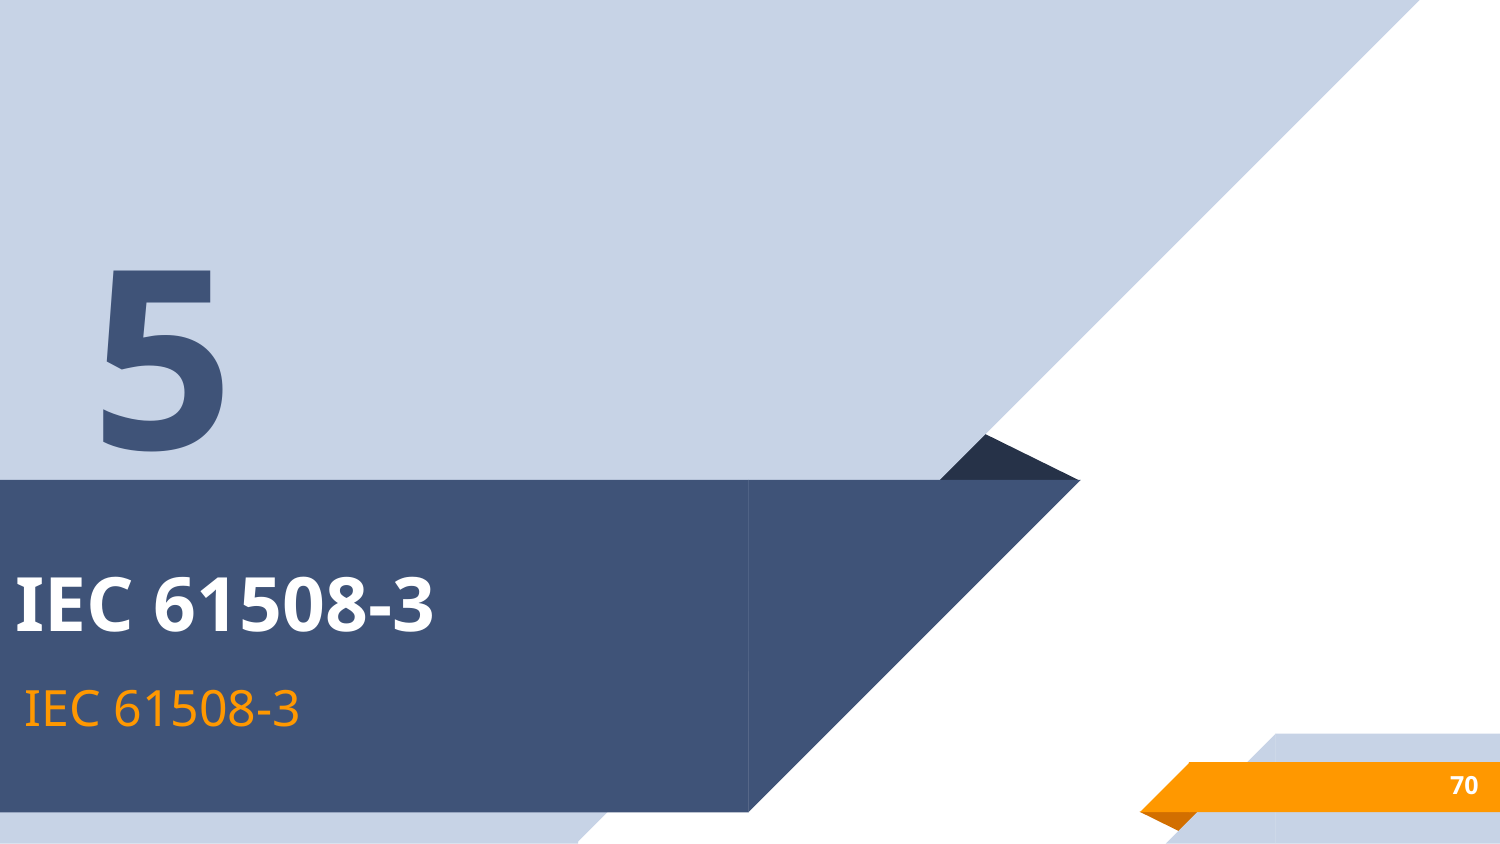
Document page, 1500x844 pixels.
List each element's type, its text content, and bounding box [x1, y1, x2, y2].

slide_number ‹#› [1249, 760, 1494, 813]
title IEC 61508-3 [0, 470, 843, 662]
subtitle IEC 61508-3 [9, 652, 883, 781]
text_box 5 [76, 0, 434, 515]
